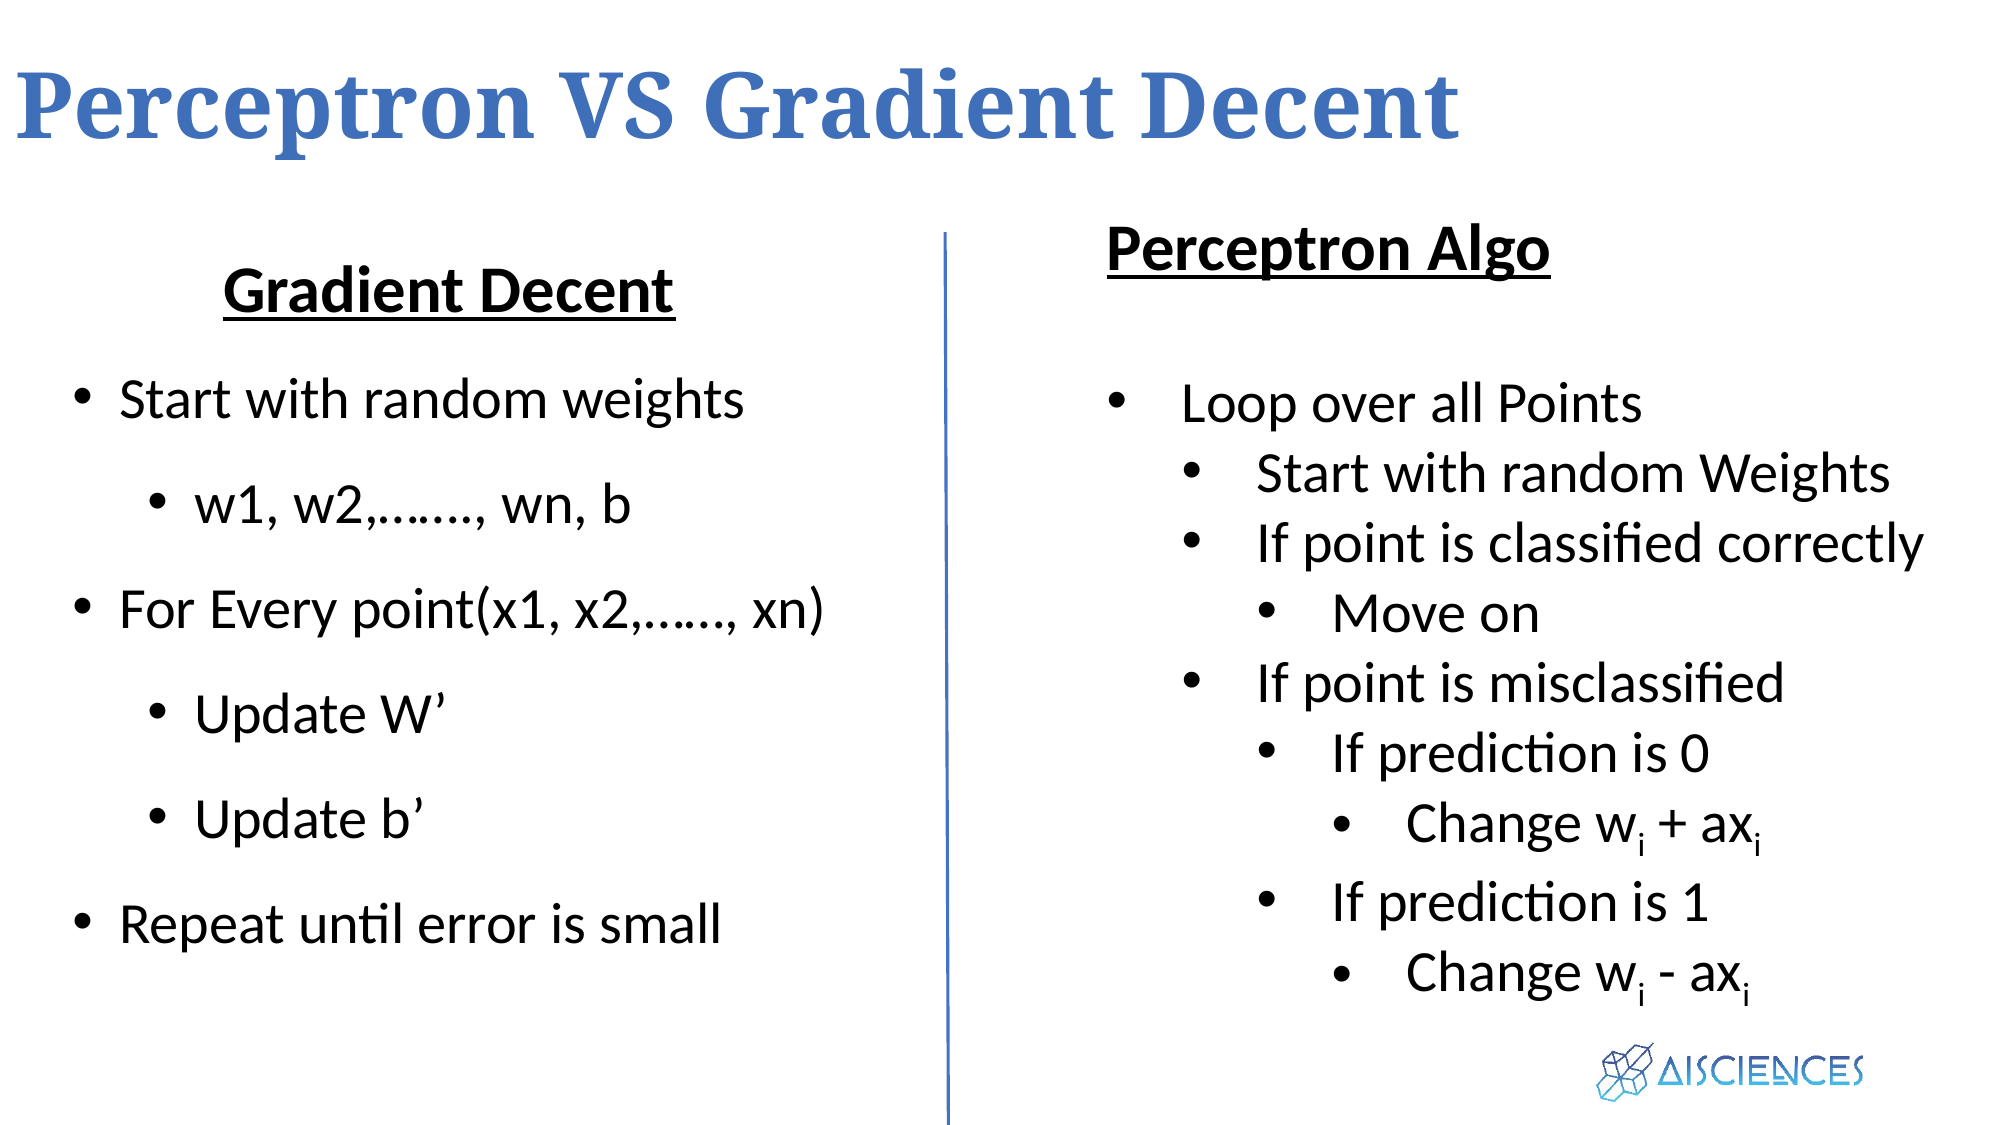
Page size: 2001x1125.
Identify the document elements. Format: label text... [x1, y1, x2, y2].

title Perceptron VS Gradient Decent [0, 0, 1725, 218]
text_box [945, 232, 949, 1125]
text_box Gradient Decent Start with random weights w1, w2,……., wn, b For Every point(x1, x2,……, xn) Update W’ Update b’ Repeat until error is small [57, 198, 842, 1031]
text_box Perceptron Algo Loop over all Points Start with random Weights If point is classified correctly Move on If point is misclassified If prediction is 0 Change wi + axi If prediction is 1 Change wi - axi [1091, 196, 1940, 1125]
